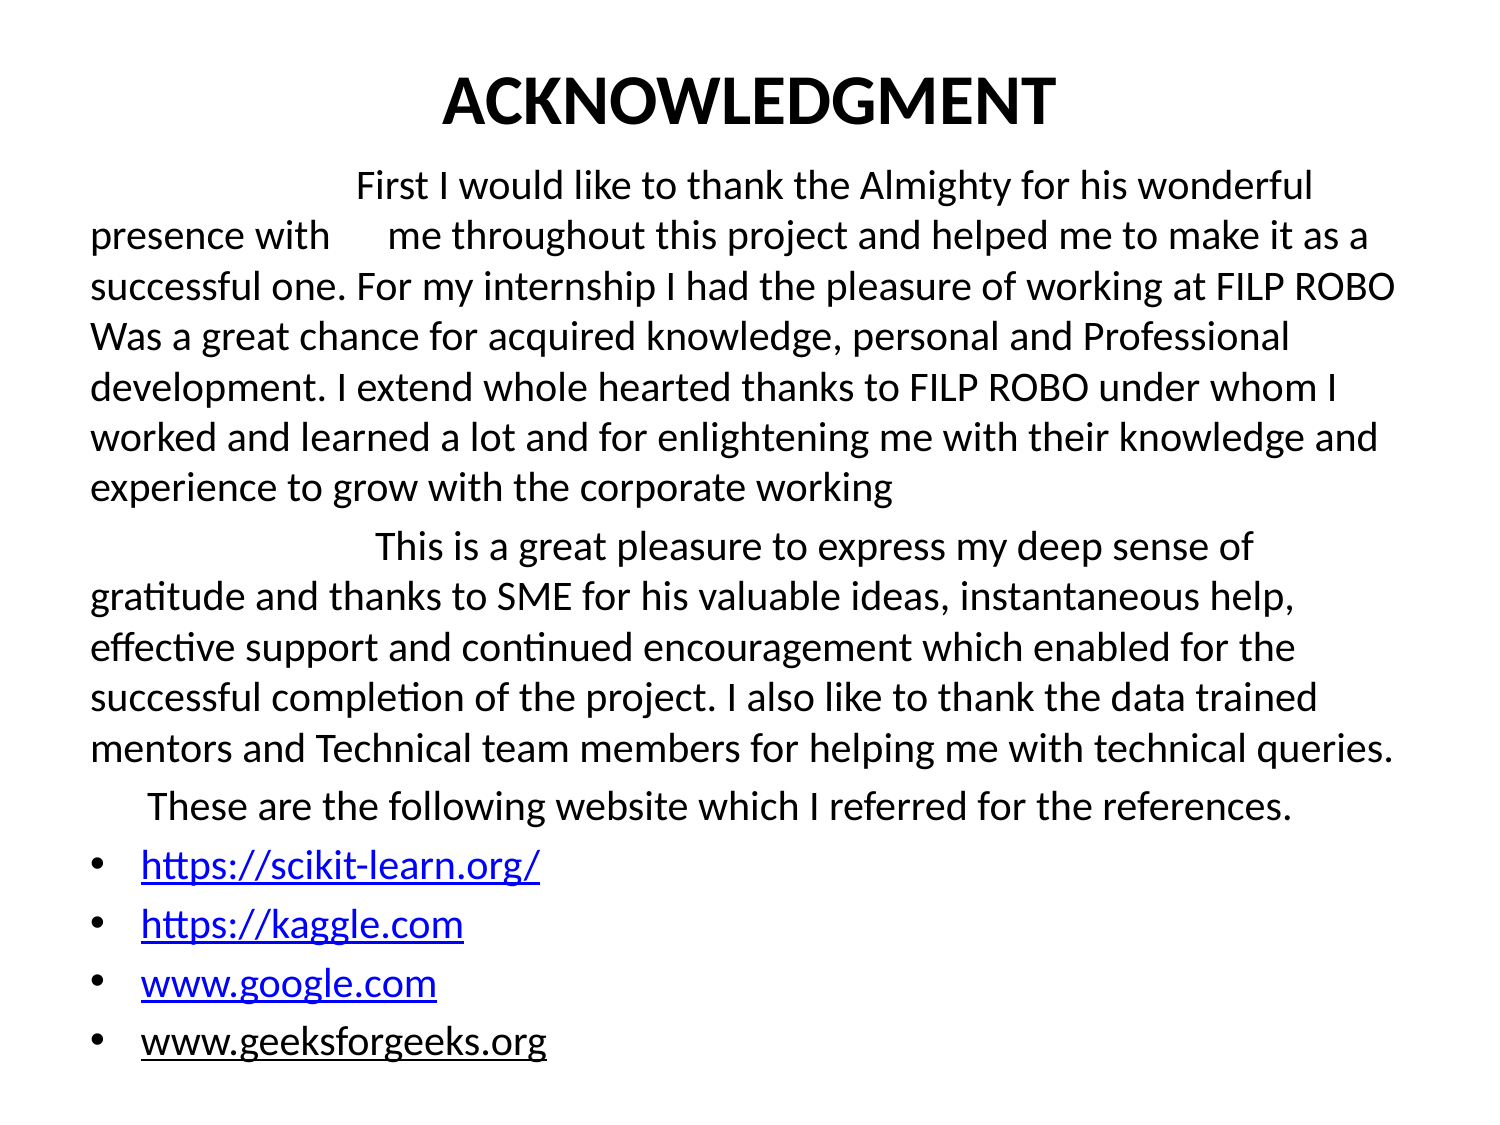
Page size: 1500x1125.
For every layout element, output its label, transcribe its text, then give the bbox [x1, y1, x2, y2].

list First I would like to thank the Almighty for his wonderful presence with me throughout this project and helped me to make it as a successful one. For my internship I had the pleasure of working at FILP ROBO Was a great chance for acquired knowledge, personal and Professional development. I extend whole hearted thanks to FILP ROBO under whom I worked and learned a lot and for enlightening me with their knowledge and experience to grow with the corporate working This is a great pleasure to express my deep sense of gratitude and thanks to SME for his valuable ideas, instantaneous help, effective support and continued encouragement which enabled for the successful completion of the project. I also like to thank the data trained mentors and Technical team members for helping me with technical queries. These are the following website which I referred for the references. https://scikit-learn.org/ https://kaggle.com www.google.com www.geeksforgeeks.org [75, 149, 1425, 1088]
title ACKNOWLEDGMENT [75, 45, 1425, 149]
